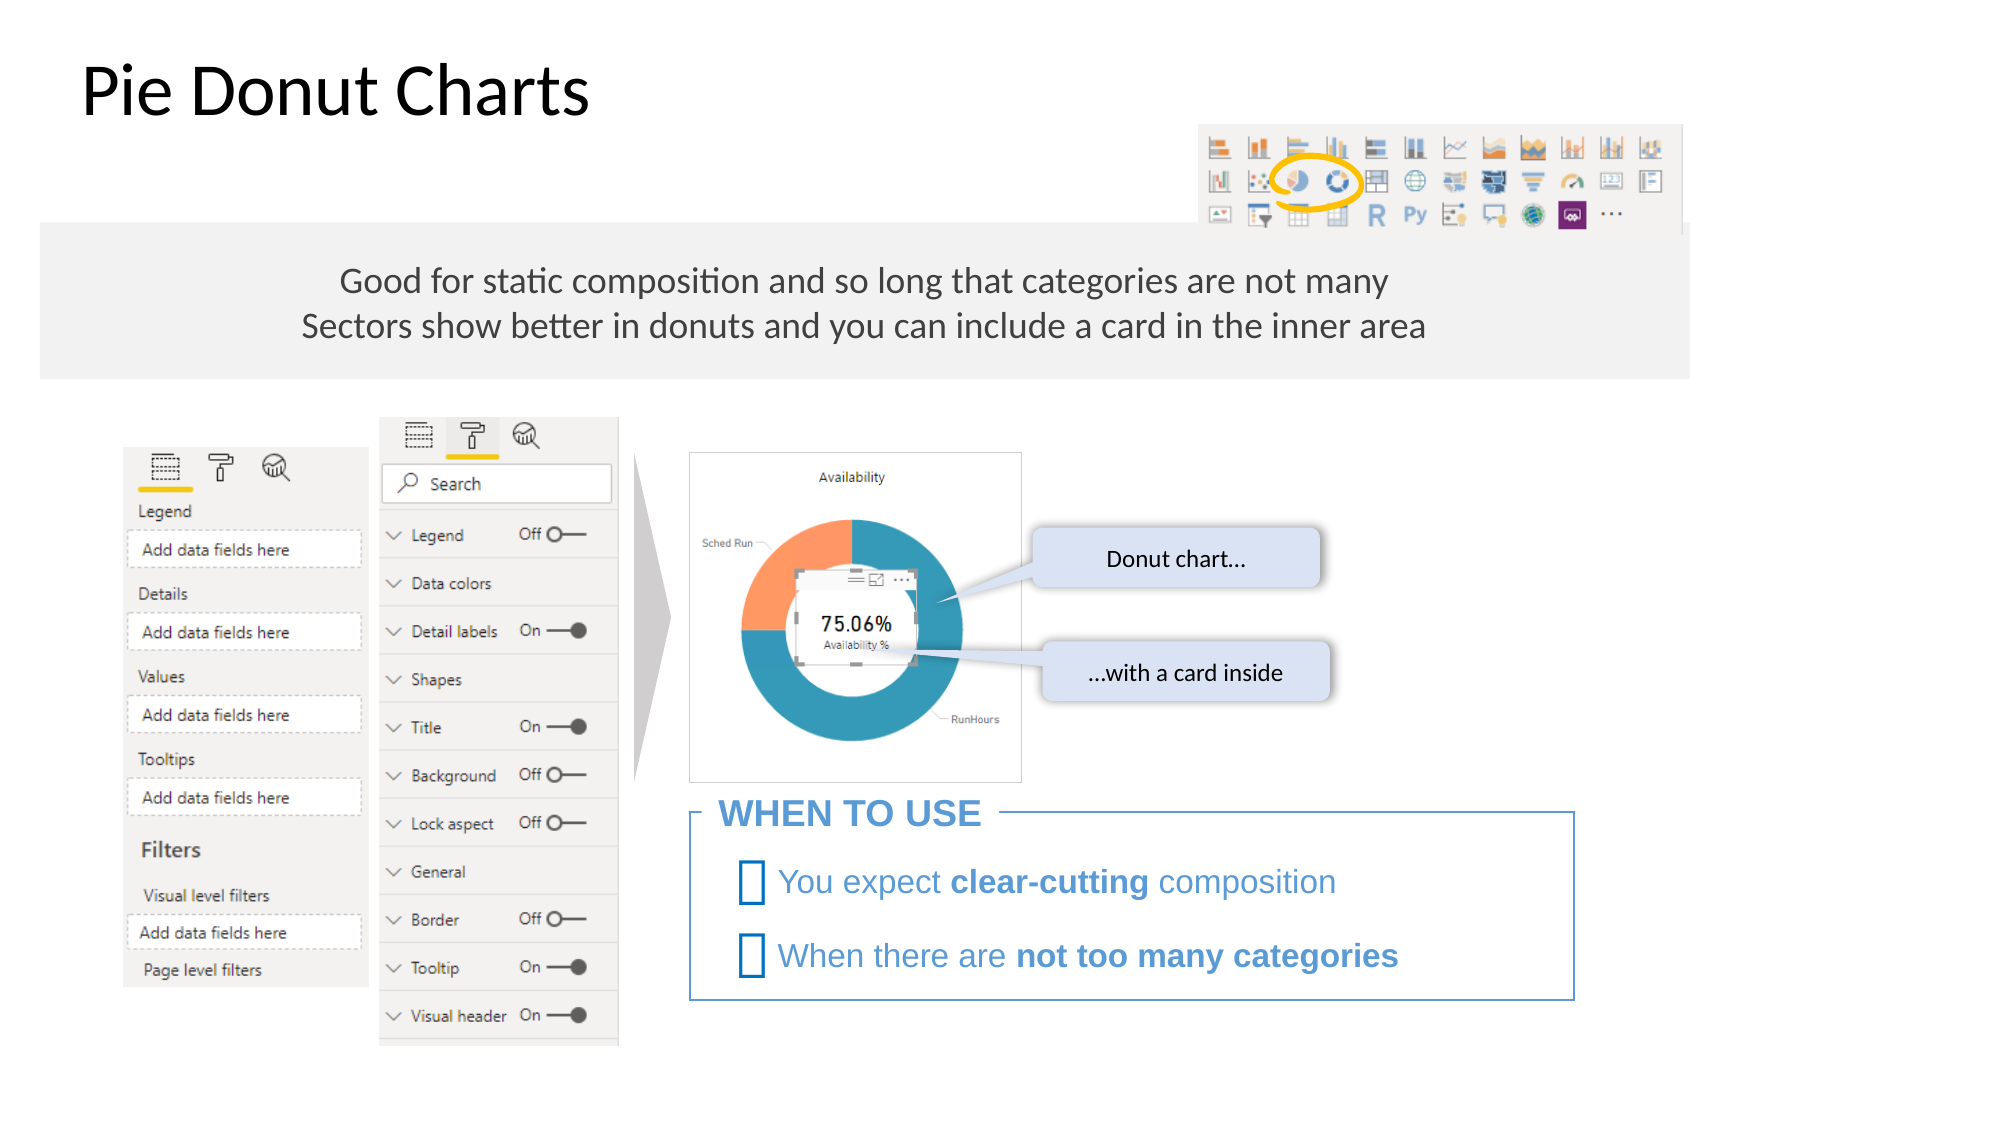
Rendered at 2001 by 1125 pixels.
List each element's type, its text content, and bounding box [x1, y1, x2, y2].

picture [379, 417, 619, 1047]
text_box Good for static composition and so long that categories are not many Sectors show better in donuts and you can include a card in the inner area [39, 221, 1691, 380]
picture [123, 447, 369, 988]
list Pie Donut Charts [48, 43, 1972, 200]
text_box [632, 452, 673, 783]
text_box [689, 781, 1575, 1000]
picture [1198, 124, 1683, 236]
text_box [689, 452, 1330, 782]
